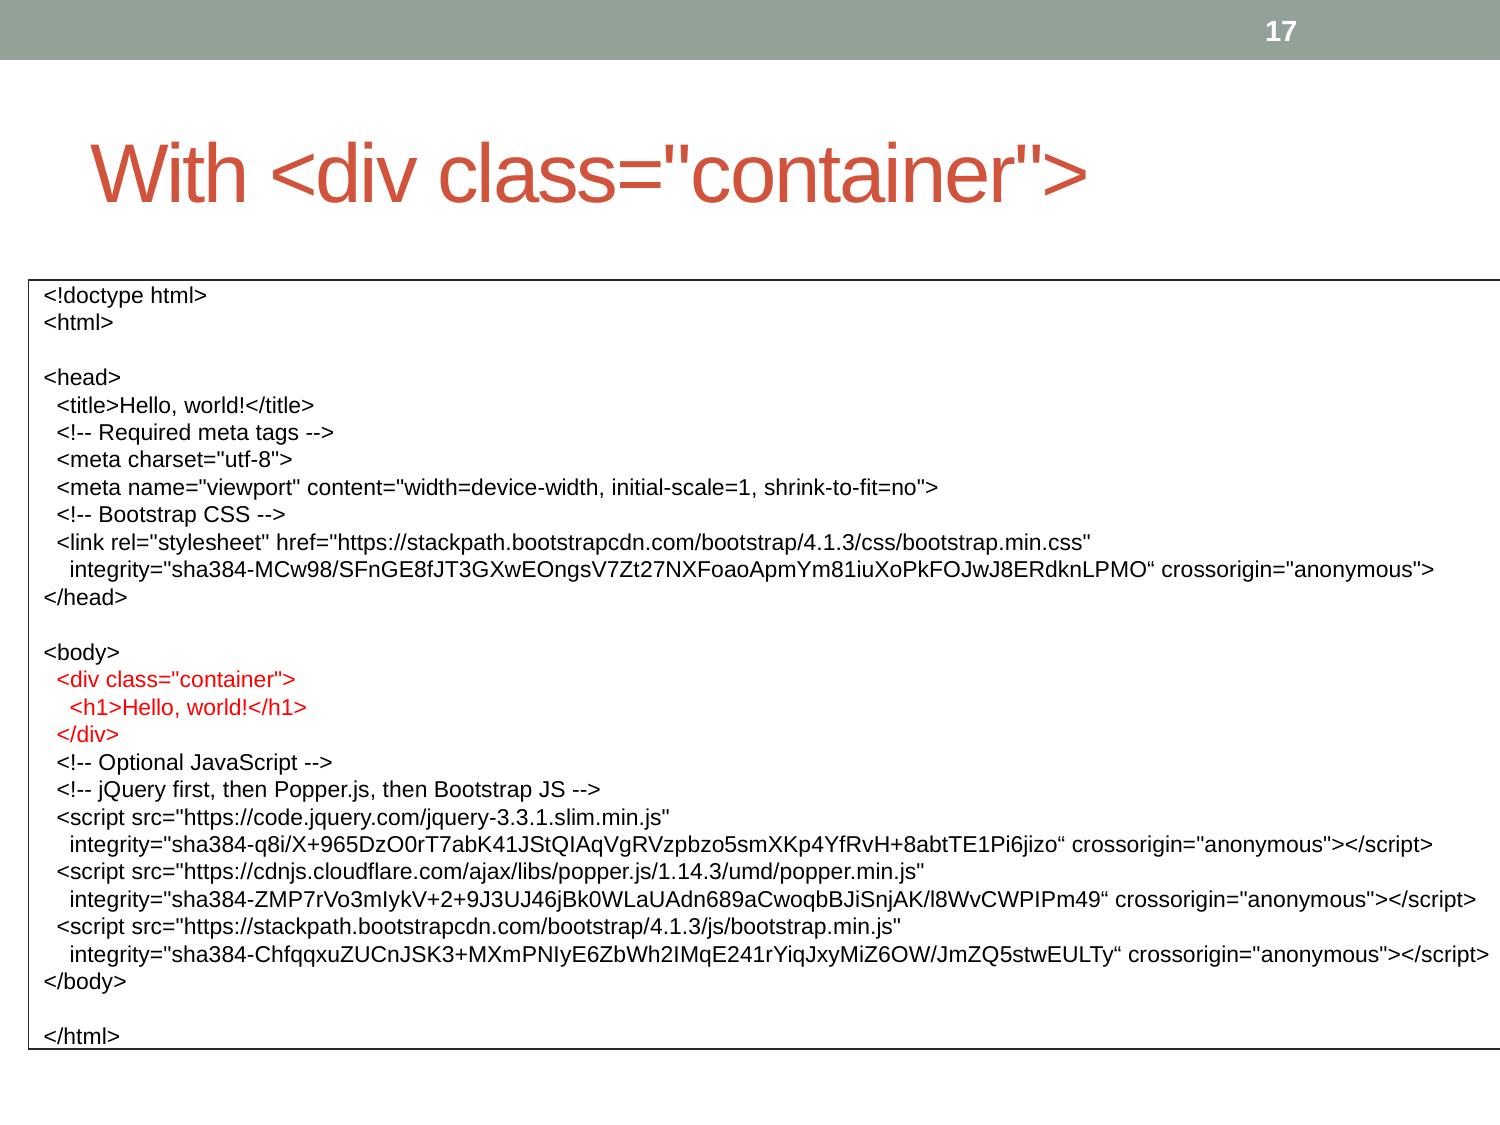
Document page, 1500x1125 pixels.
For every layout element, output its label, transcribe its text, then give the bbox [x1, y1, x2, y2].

text_box <!doctype html> <html> <head> <title>Hello, world!</title> <!-- Required meta tags --> <meta charset="utf-8"> <meta name="viewport" content="width=device-width, initial-scale=1, shrink-to-fit=no"> <!-- Bootstrap CSS --> <link rel="stylesheet" href="https://stackpath.bootstrapcdn.com/bootstrap/4.1.3/css/bootstrap.min.css" integrity="sha384-MCw98/SFnGE8fJT3GXwEOngsV7Zt27NXFoaoApmYm81iuXoPkFOJwJ8ERdknLPMO“ crossorigin="anonymous"> </head> <body> <div class="container"> <h1>Hello, world!</h1> </div> <!-- Optional JavaScript --> <!-- jQuery first, then Popper.js, then Bootstrap JS --> <script src="https://code.jquery.com/jquery-3.3.1.slim.min.js" integrity="sha384-q8i/X+965DzO0rT7abK41JStQIAqVgRVzpbzo5smXKp4YfRvH+8abtTE1Pi6jizo“ crossorigin="anonymous"></script> <script src="https://cdnjs.cloudflare.com/ajax/libs/popper.js/1.14.3/umd/popper.min.js" integrity="sha384-ZMP7rVo3mIykV+2+9J3UJ46jBk0WLaUAdn689aCwoqbBJiSnjAK/l8WvCWPIPm49“ crossorigin="anonymous"></script> <script src="https://stackpath.bootstrapcdn.com/bootstrap/4.1.3/js/bootstrap.min.js" integrity="sha384-ChfqqxuZUCnJSK3+MXmPNIyE6ZbWh2IMqE241rYiqJxyMiZ6OW/JmZQ5stwEULTy“ crossorigin="anonymous"></script> </body> </html> [28, 280, 1500, 1050]
title With <div class="container"> [75, 87, 1425, 250]
slide_number 17 [1250, 3, 1425, 57]
